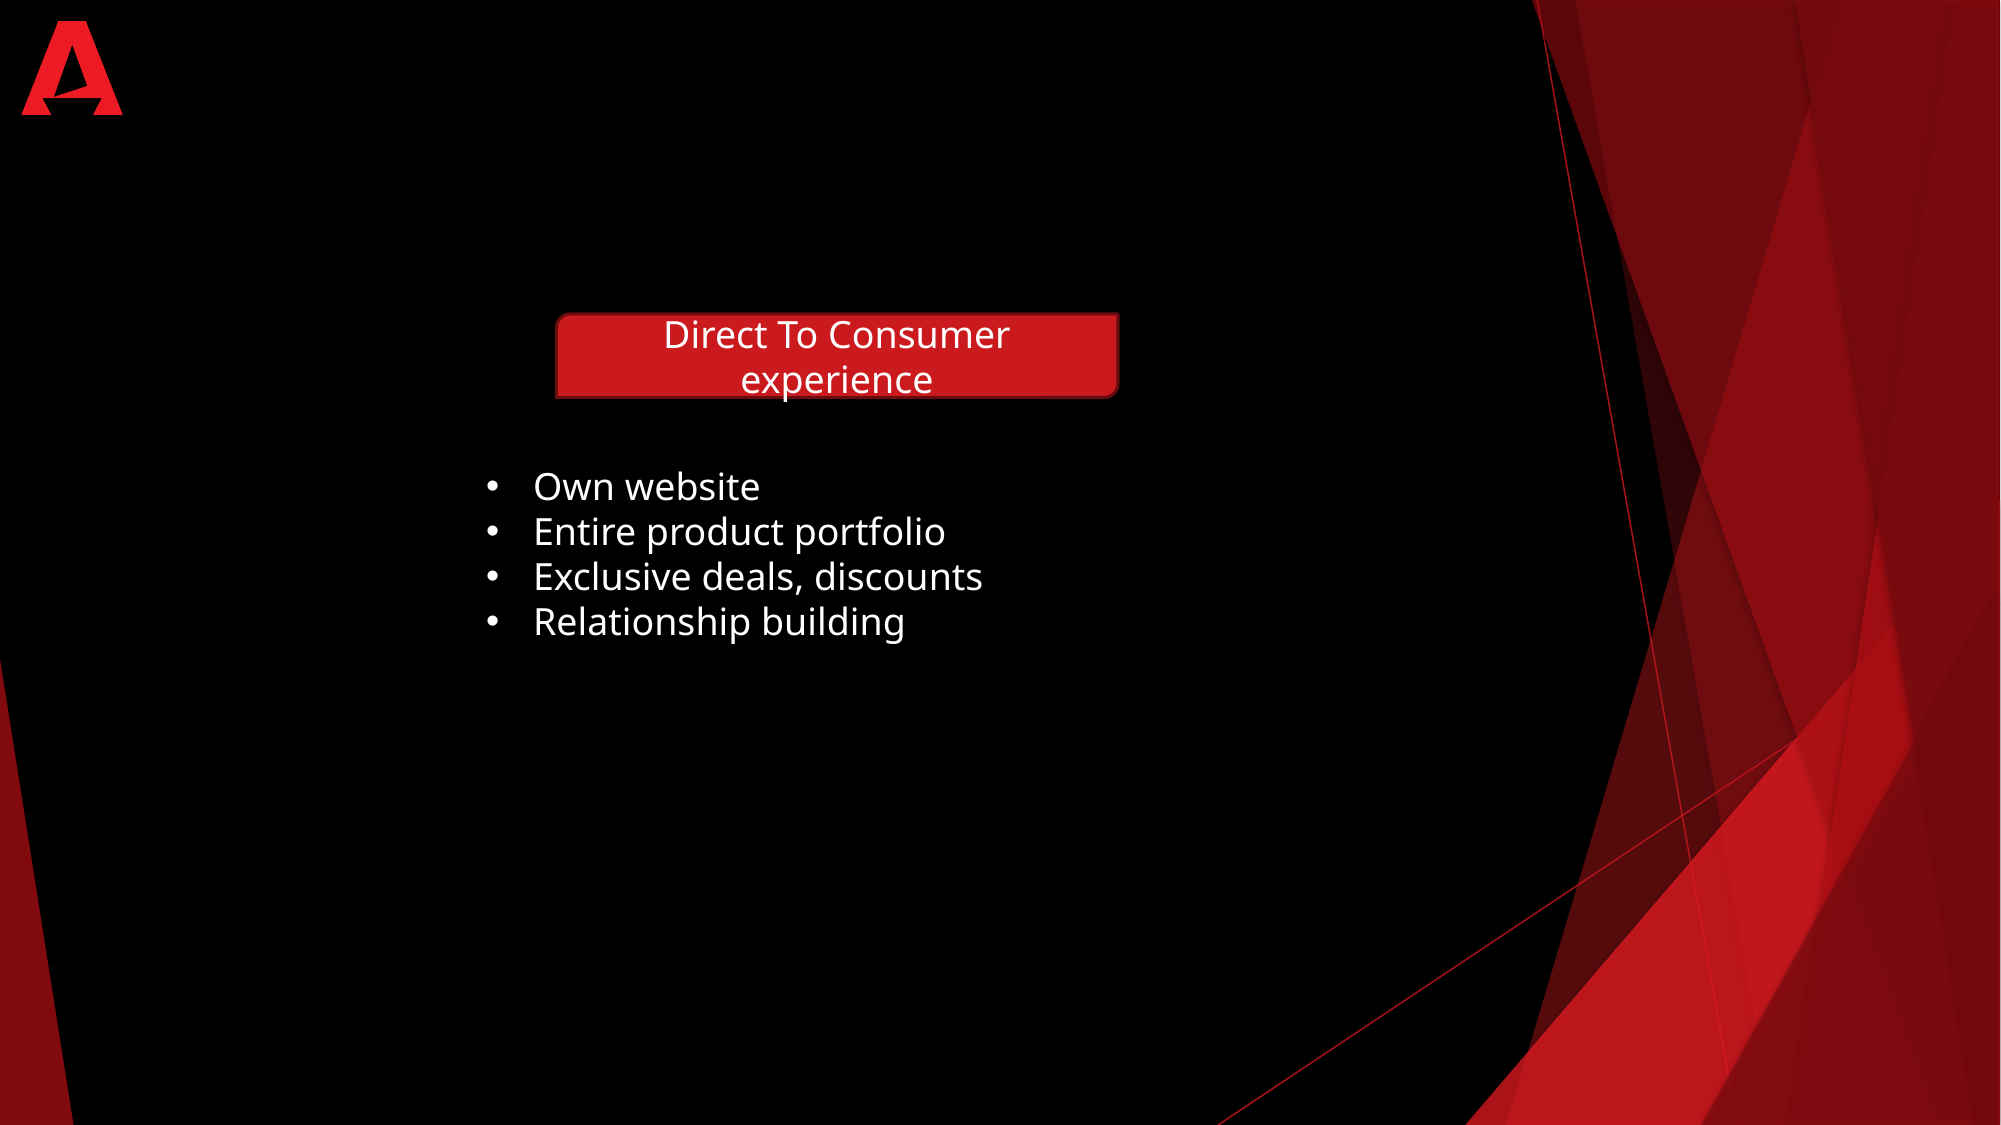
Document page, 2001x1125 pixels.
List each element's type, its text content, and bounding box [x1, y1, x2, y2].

text_box Own website Entire product portfolio Exclusive deals, discounts Relationship building [471, 455, 999, 695]
picture [21, 21, 123, 116]
text_box Direct To Consumer experience [554, 312, 1120, 400]
